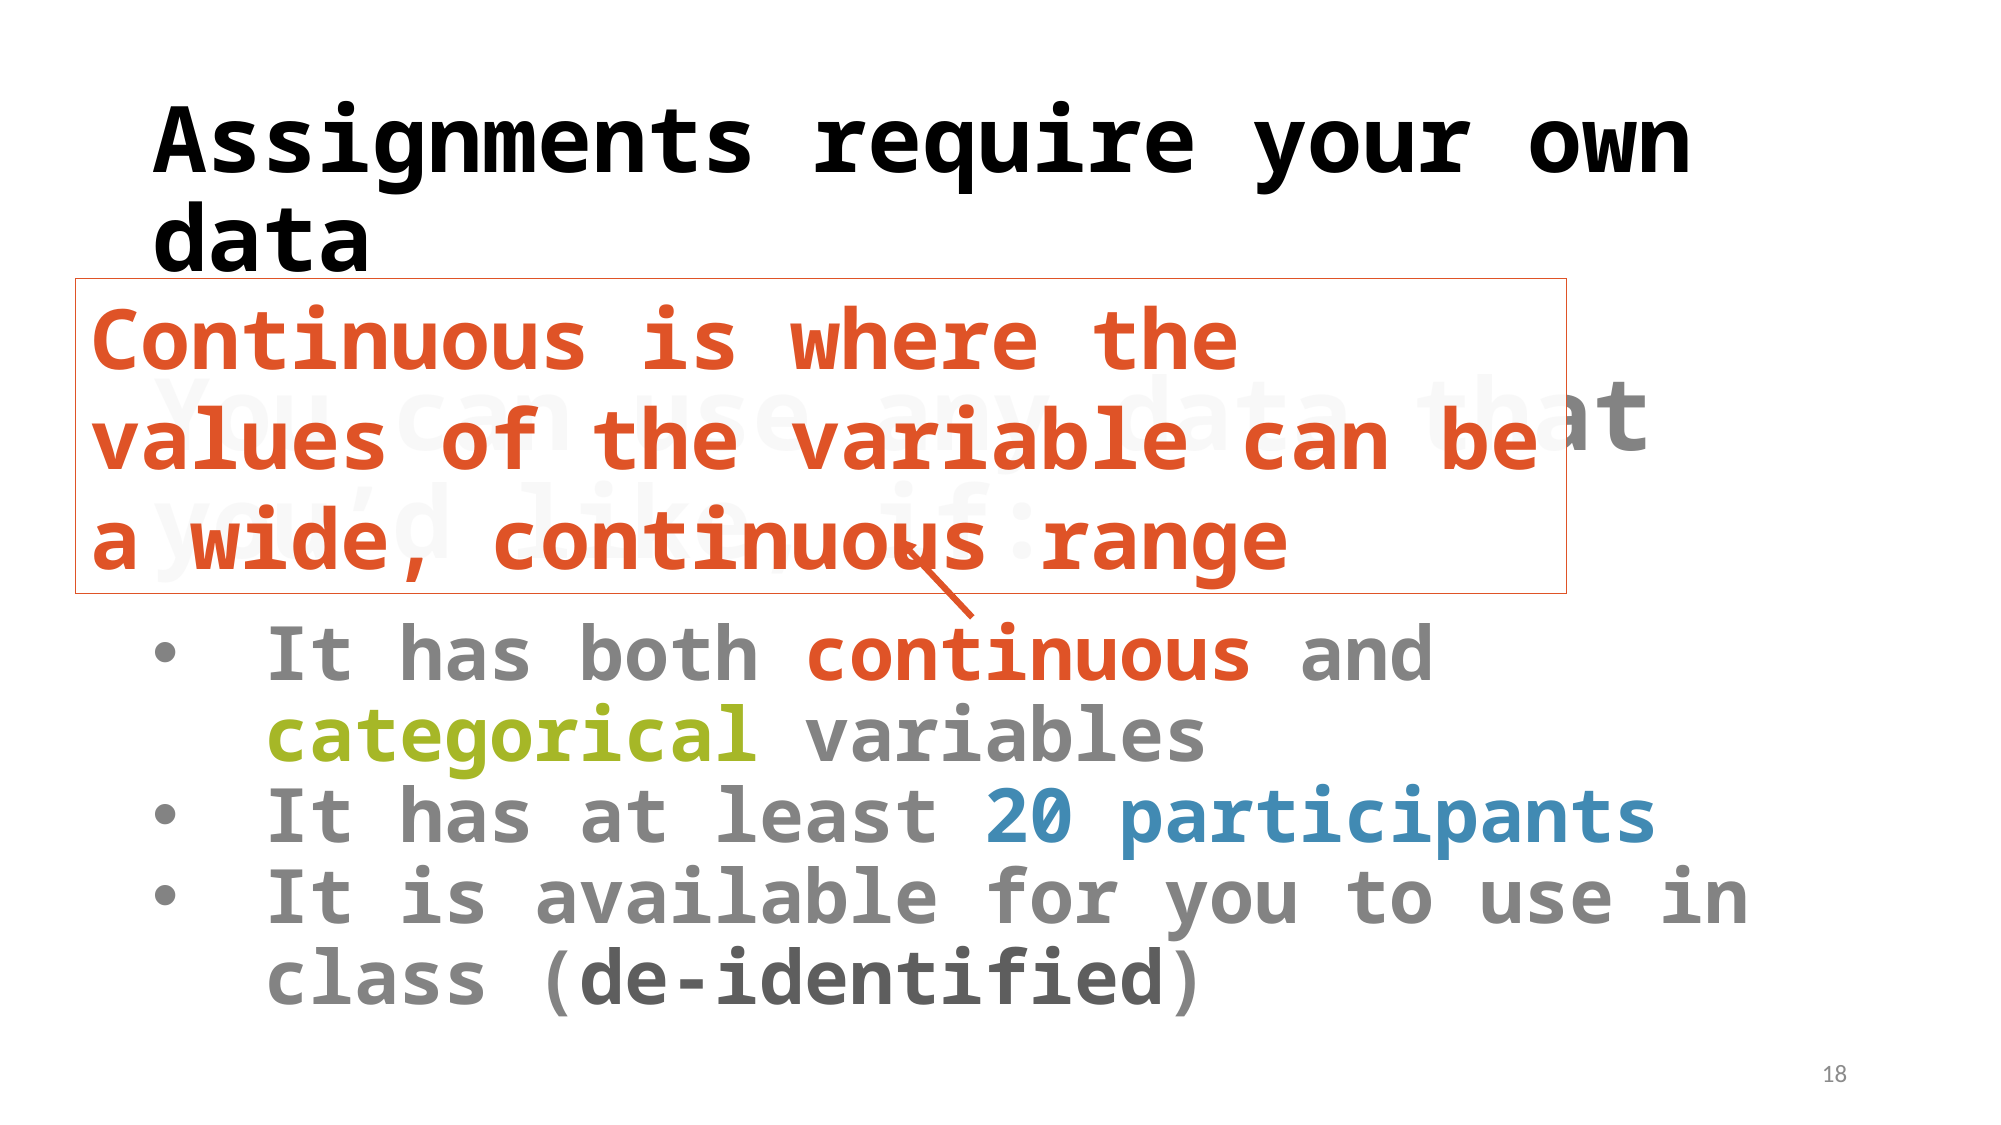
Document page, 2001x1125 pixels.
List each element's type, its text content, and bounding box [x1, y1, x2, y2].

text_box You can use any data that you’d like, if: It has both continuous and categorical variables It has at least 20 participants It is available for you to use in class (de-identified) [137, 281, 1863, 1104]
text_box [897, 537, 973, 618]
slide_number 18 [1412, 1042, 1863, 1103]
text_box Continuous is where the values of the variable can be a wide, continuous range [75, 278, 1567, 594]
title Assignments require your own data [137, 59, 1863, 281]
